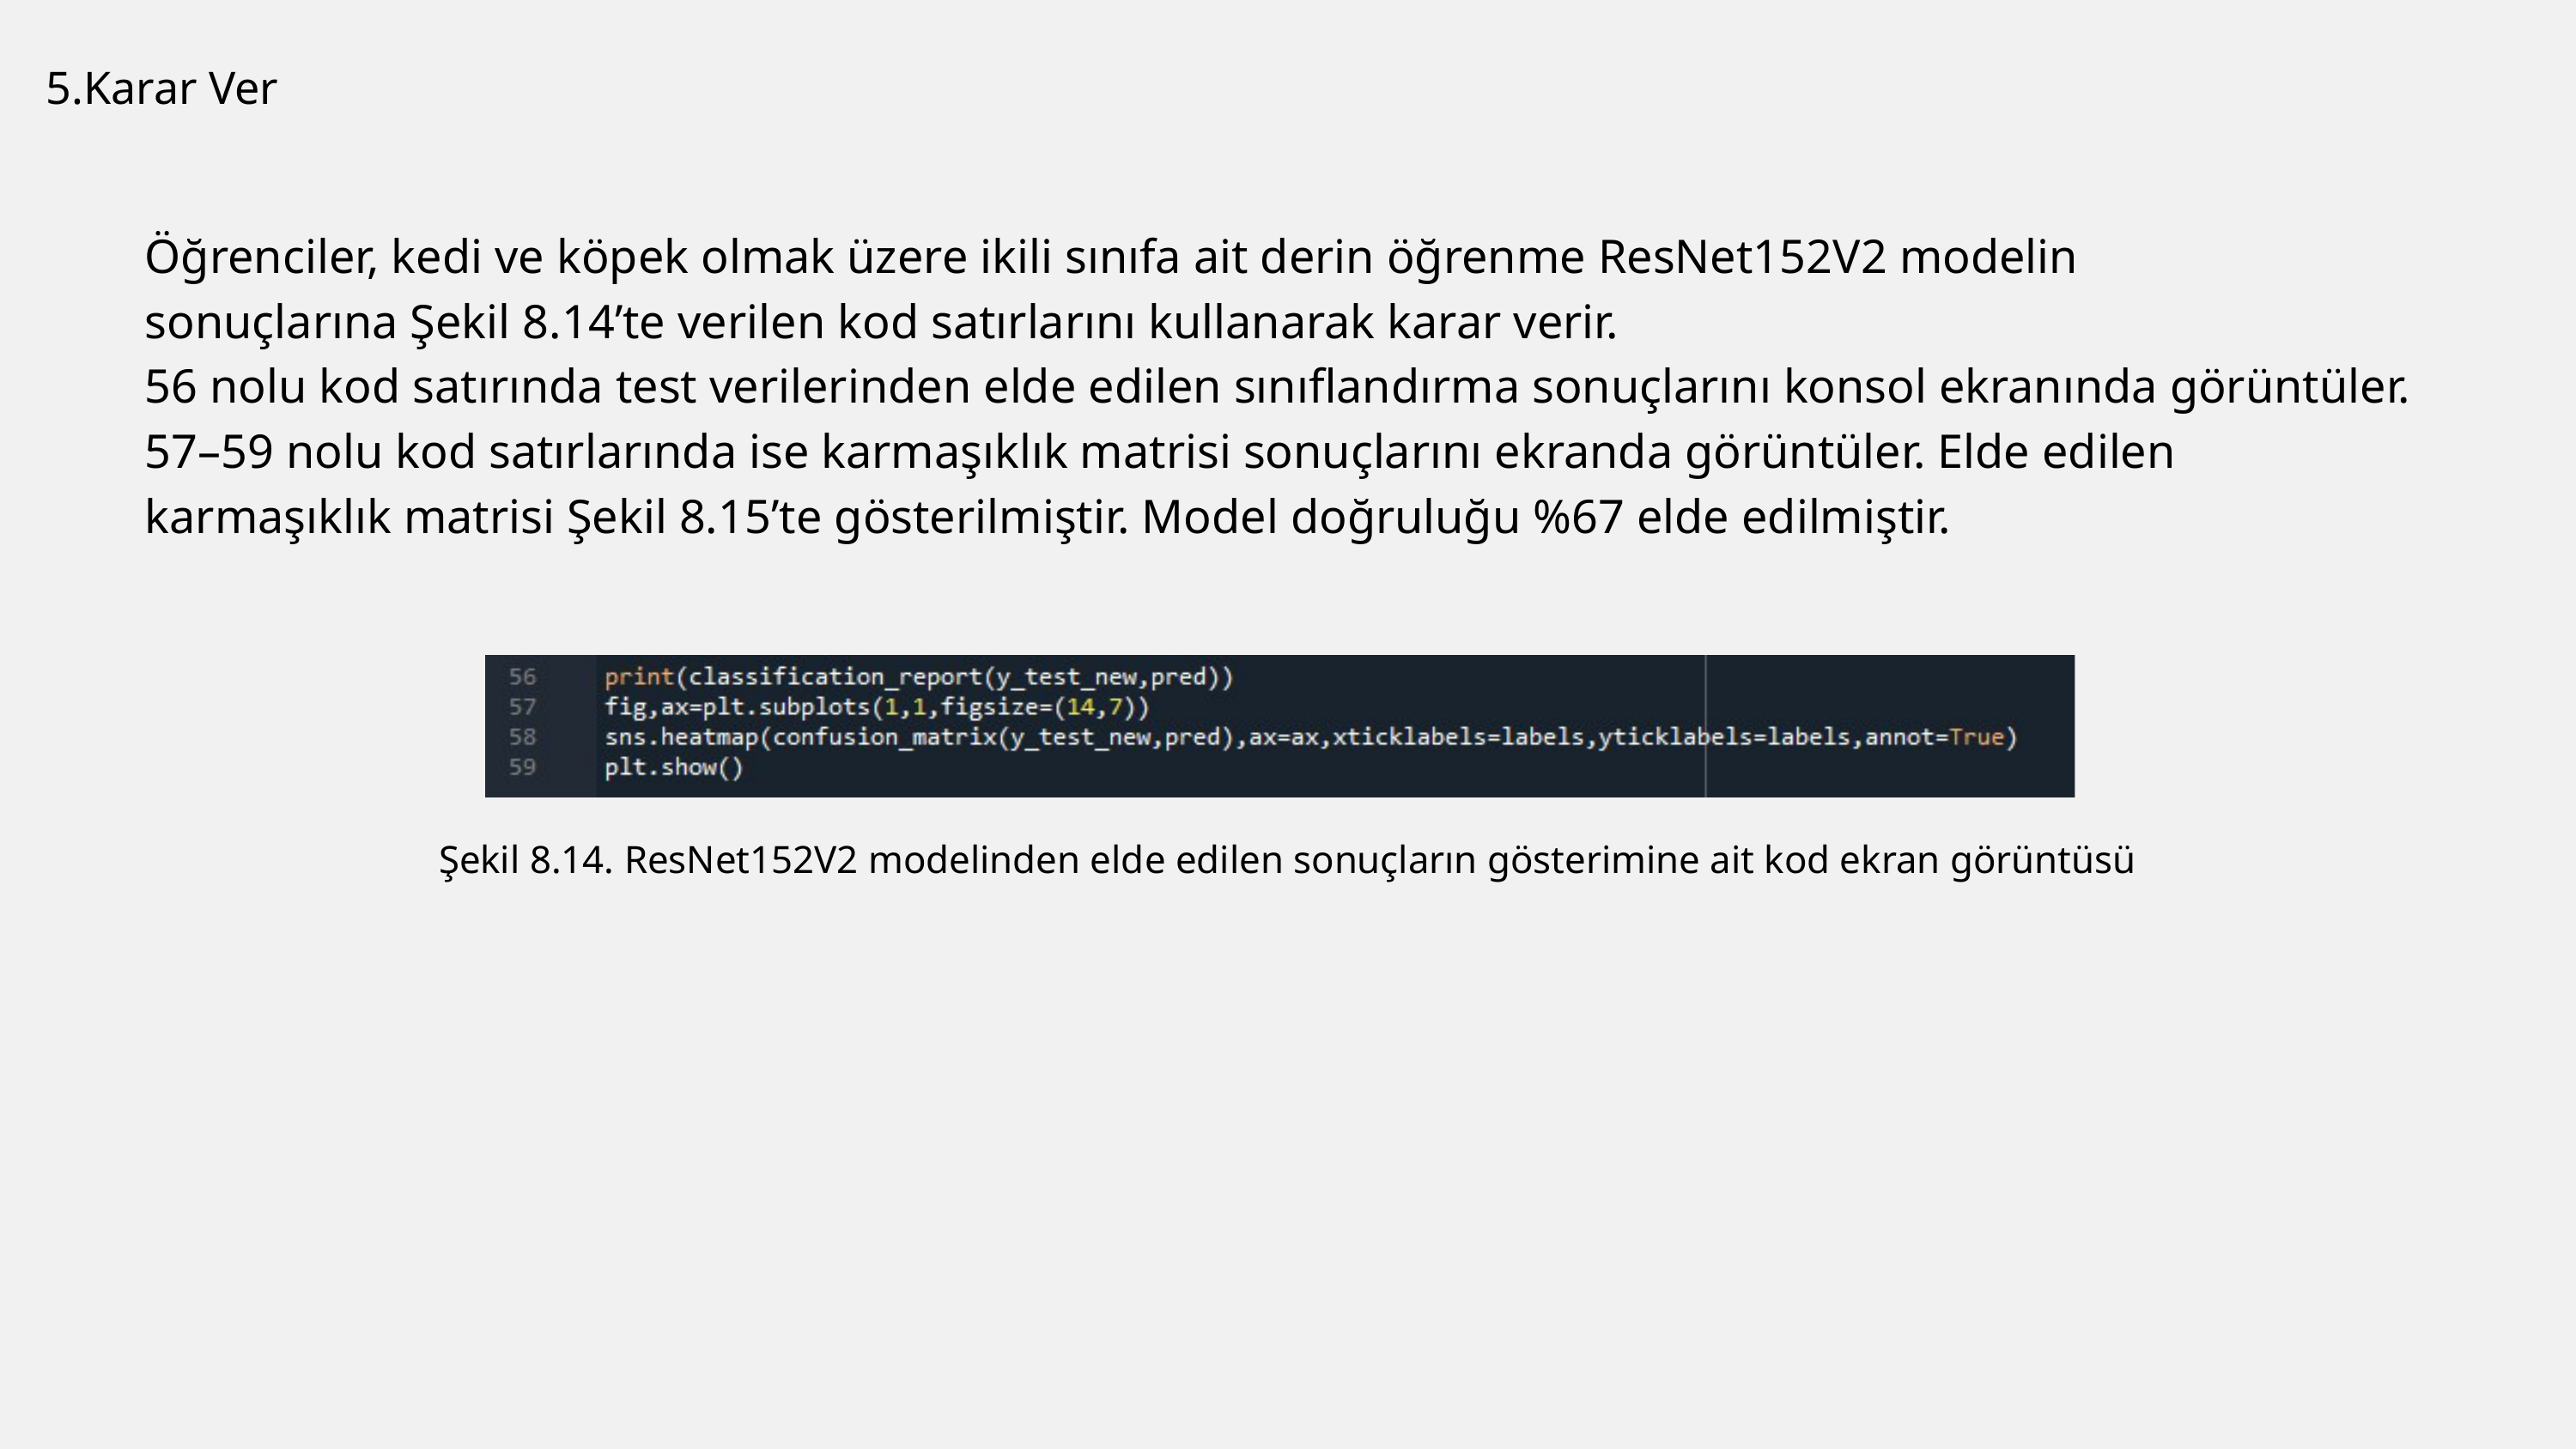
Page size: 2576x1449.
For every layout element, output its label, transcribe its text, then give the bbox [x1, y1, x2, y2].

text_box Şekil 8.14. ResNet152V2 modelinden elde edilen sonuçların gösterimine ait kod ekran görüntüsü [204, 828, 2372, 882]
text_box [485, 655, 2075, 797]
text_box Öğrenciler, kedi ve köpek olmak üzere ikili sınıfa ait derin öğrenme ResNet152V2 modelin sonuçlarına Şekil 8.14’te verilen kod satırlarını kullanarak karar verir. 56 nolu kod satırında test verilerinden elde edilen sınıflandırma sonuçlarını konsol ekranında görüntüler. 57–59 nolu kod satırlarında ise karmaşıklık matrisi sonuçlarını ekranda görüntüler. Elde edilen karmaşıklık matrisi Şekil 8.15’te gösterilmiştir. Model doğruluğu %67 elde edilmiştir. [144, 217, 2415, 543]
text_box 5.Karar Ver [46, 50, 1461, 113]
